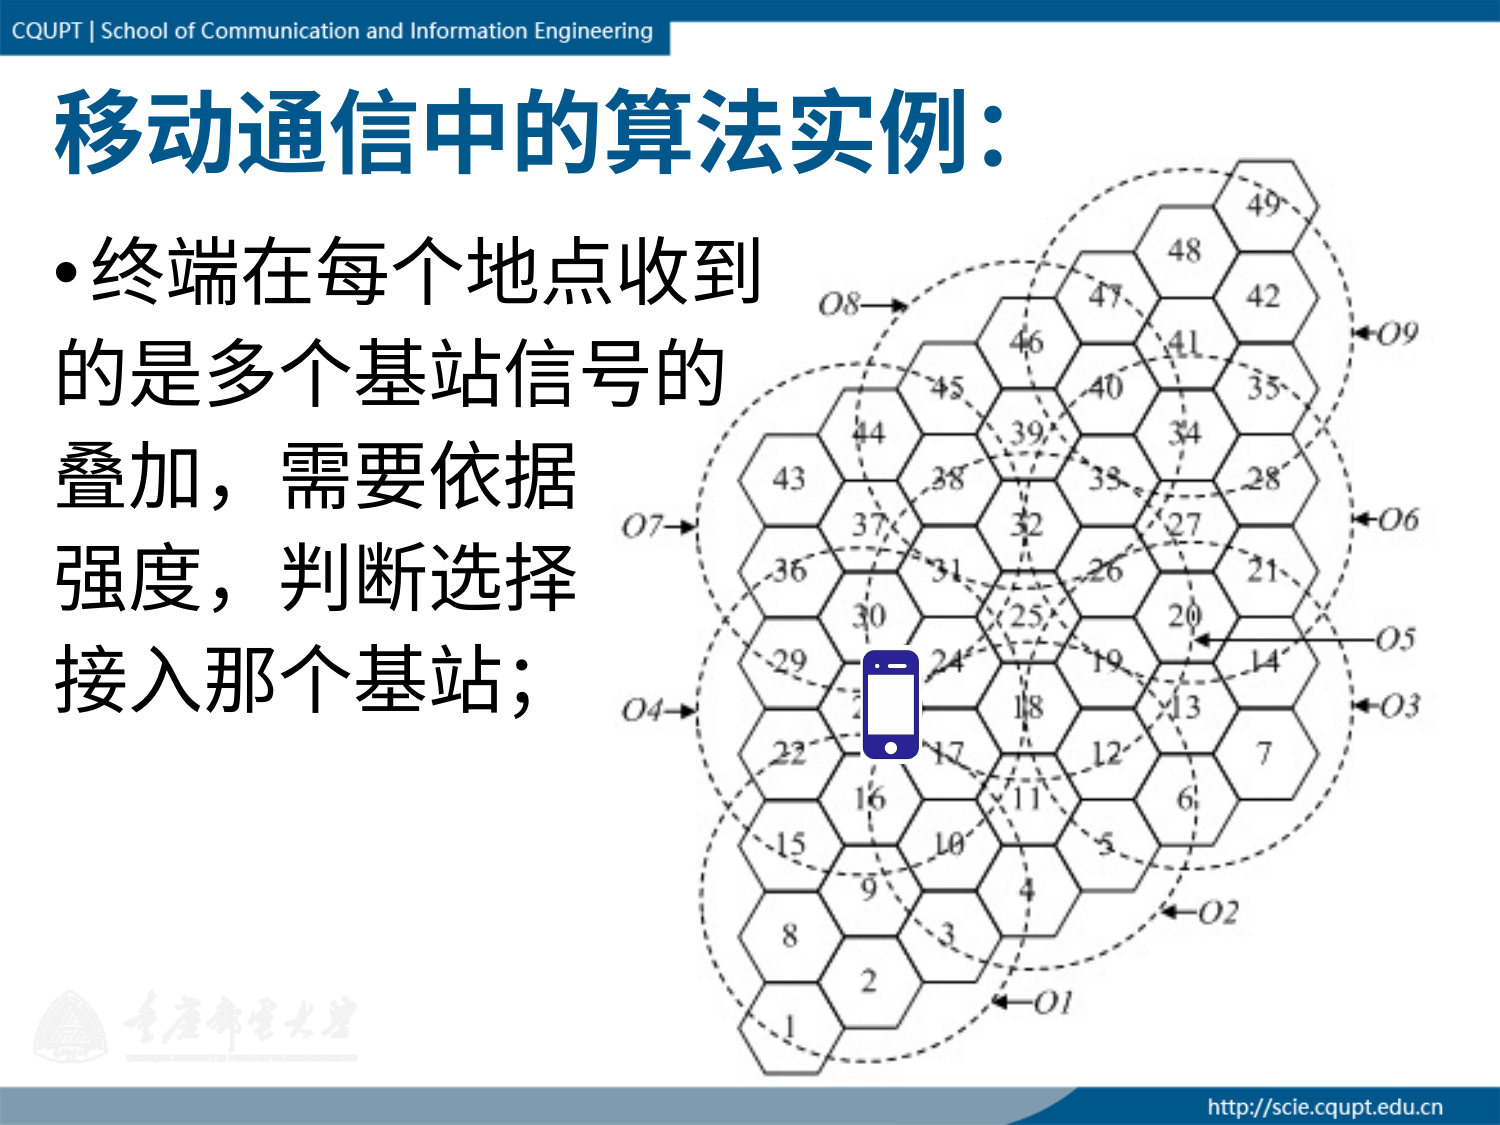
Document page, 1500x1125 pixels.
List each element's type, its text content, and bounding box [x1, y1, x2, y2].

title 移动通信中的算法实例： [38, 59, 1417, 215]
picture [0, 0, 1500, 1125]
list 终端在每个地点收到 的是多个基站信号的 叠加，需要依据 强度，判断选择 接入那个基站； [38, 227, 553, 1080]
